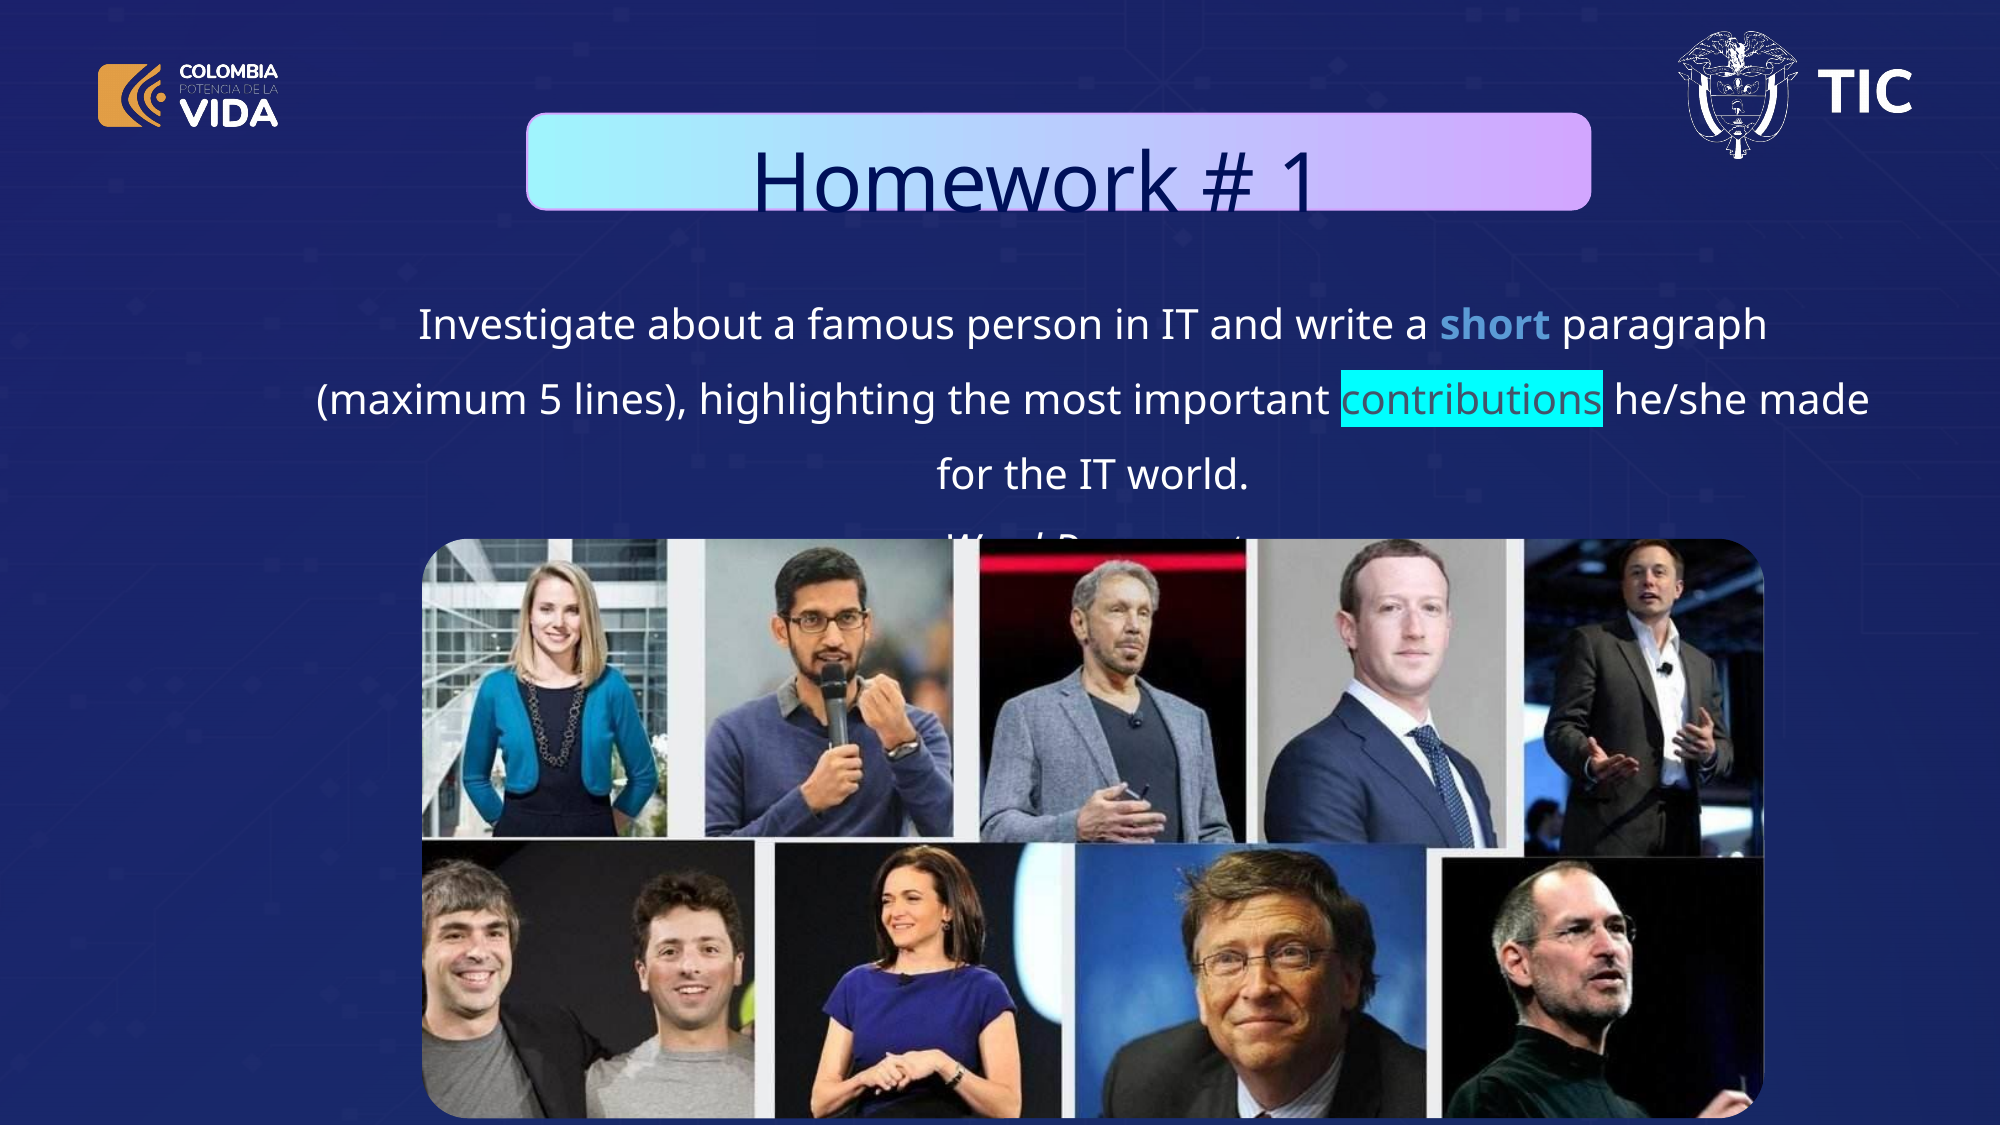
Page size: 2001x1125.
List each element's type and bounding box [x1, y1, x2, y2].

picture [421, 538, 1765, 1119]
text_box [0, 0, 2000, 1125]
picture [1678, 31, 1913, 159]
picture [98, 63, 278, 127]
